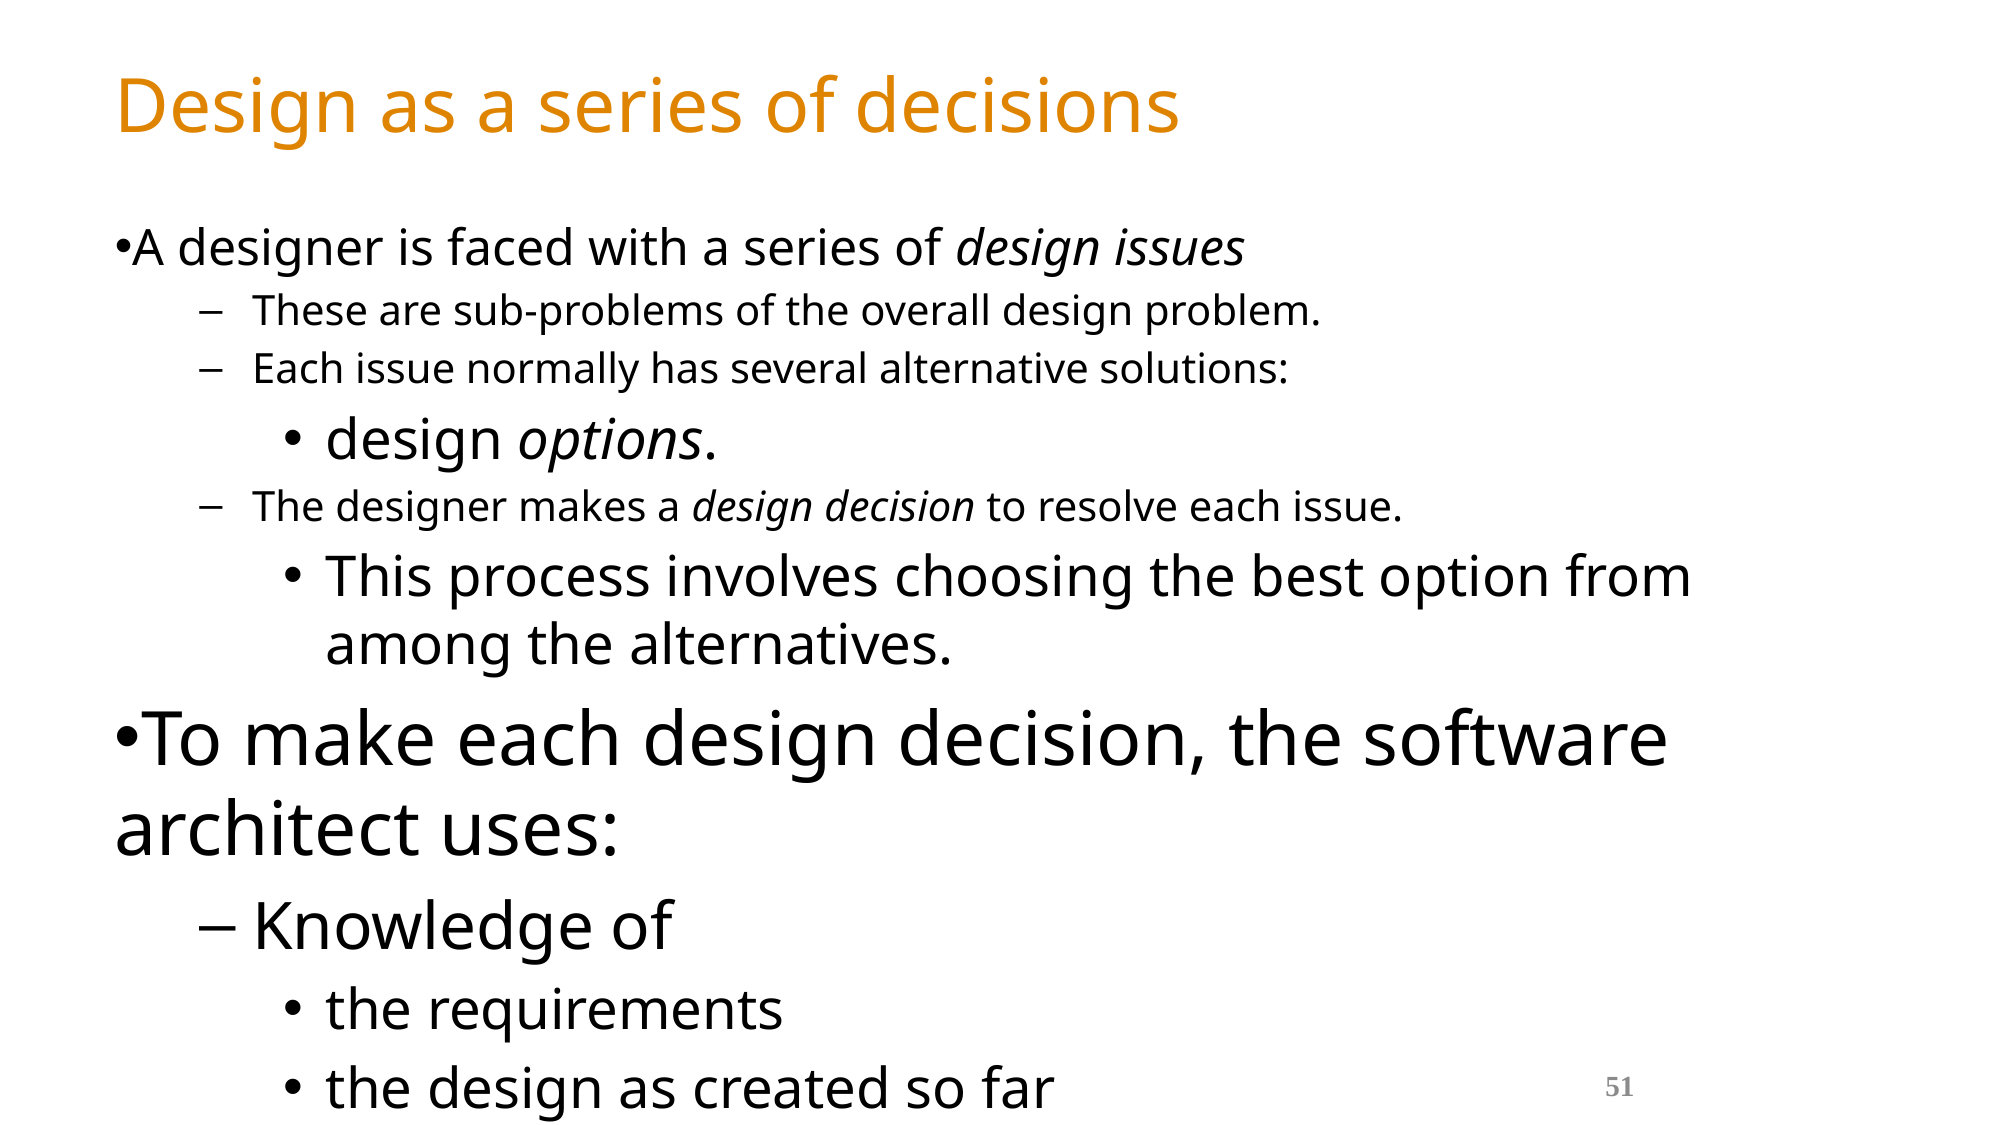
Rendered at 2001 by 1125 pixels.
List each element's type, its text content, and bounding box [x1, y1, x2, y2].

title Design as a series of decisions [99, 45, 1900, 160]
list A designer is faced with a series of design issues These are sub-problems of the overall design problem. Each issue normally has several alternative solutions: design options. The designer makes a design decision to resolve each issue. This process involves choosing the best option from among the alternatives. To make each design decision, the software architect uses: Knowledge of the requirements the design as created so far the technology available software design principles and ‘best practices’ what has worked well in the past [99, 207, 1900, 949]
slide_number 51 [1575, 1050, 1650, 1125]
